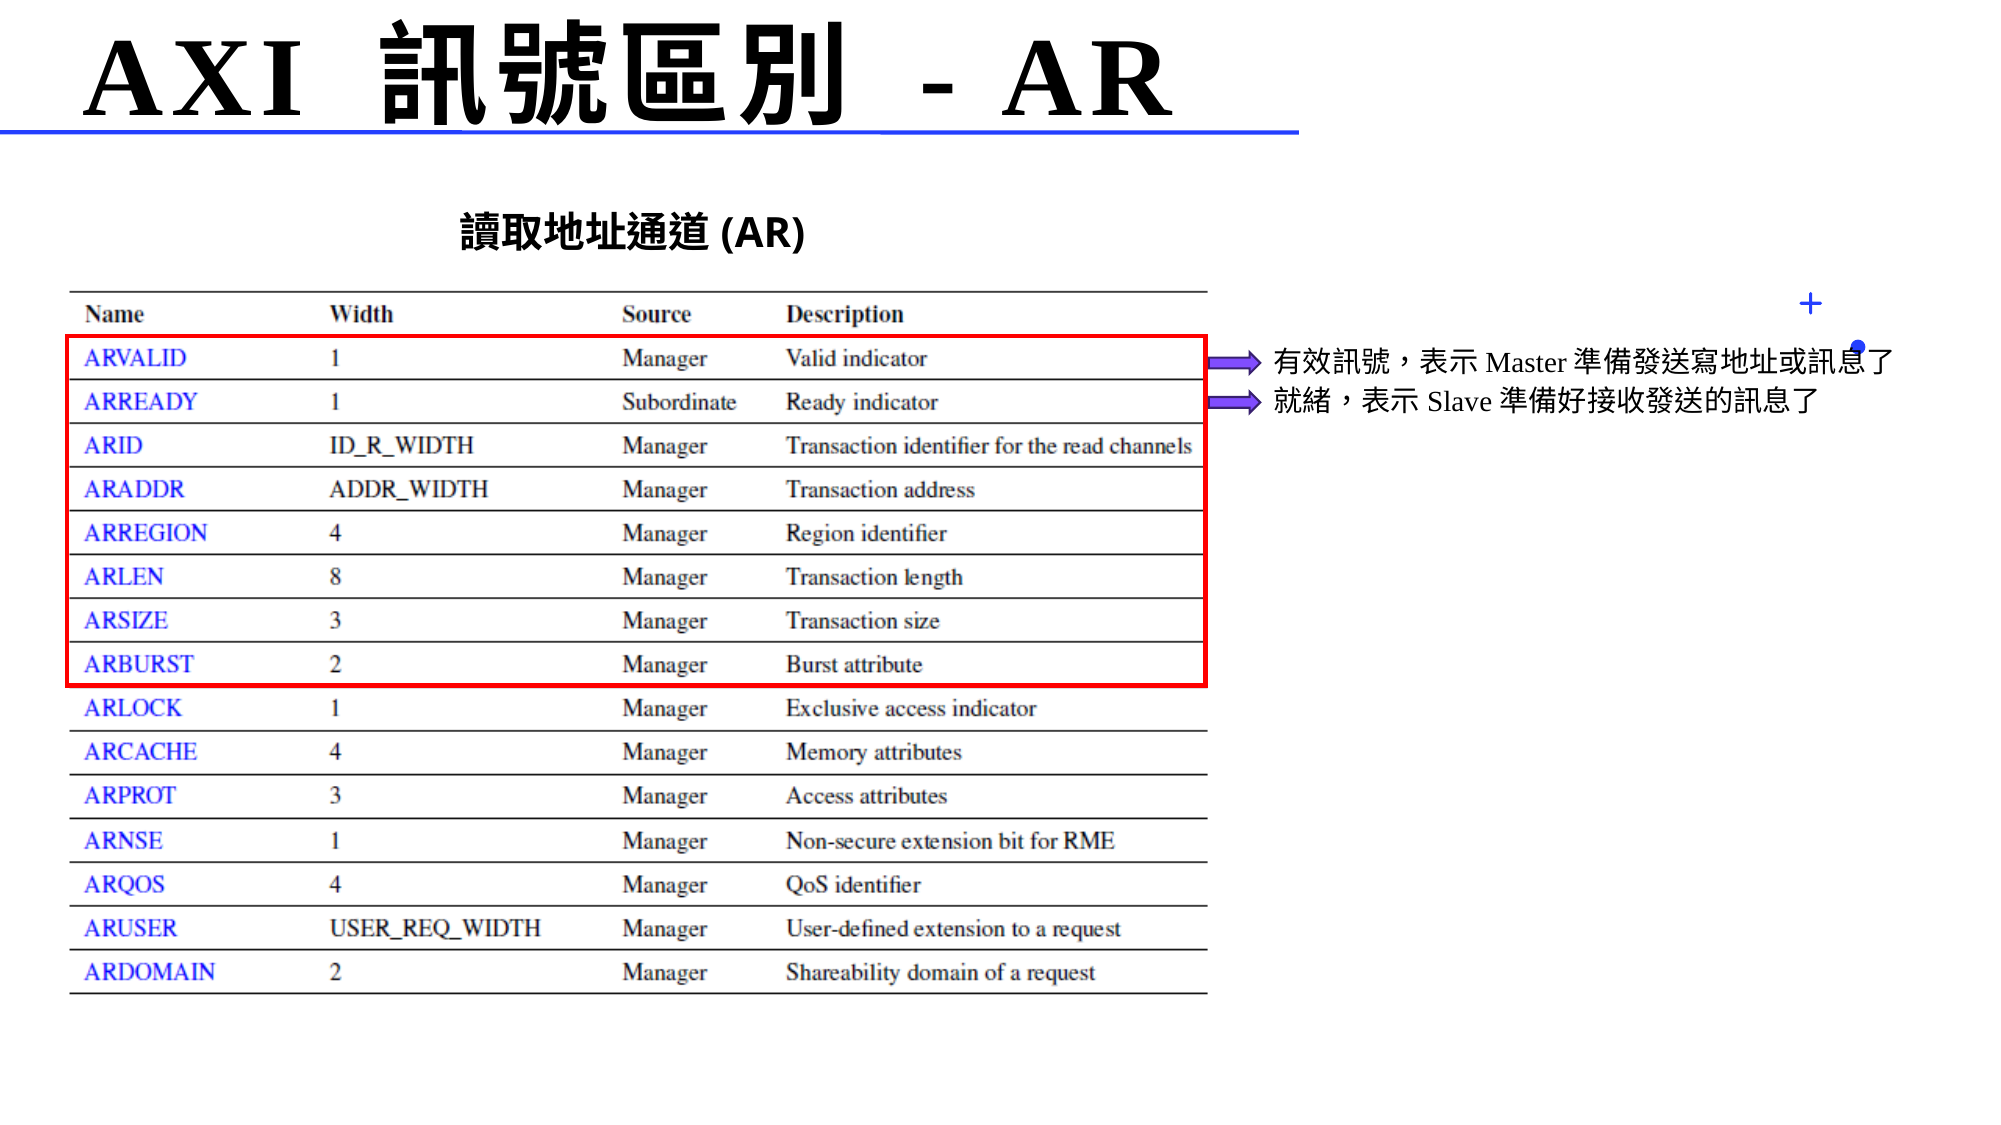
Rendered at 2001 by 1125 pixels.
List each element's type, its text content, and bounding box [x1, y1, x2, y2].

text_box [1222, 389, 1259, 416]
text_box 讀取地址通道(AR) [445, 198, 921, 264]
text_box [1222, 349, 1258, 377]
title AXI 訊號區別 - AR [67, 0, 1323, 148]
text_box 有效訊號，表示Master準備發送寫地址或訊息了 [1258, 336, 2000, 386]
picture [61, 282, 1222, 996]
text_box 就緒，表示Slave準備好接收發送的訊息了 [1259, 375, 1921, 426]
